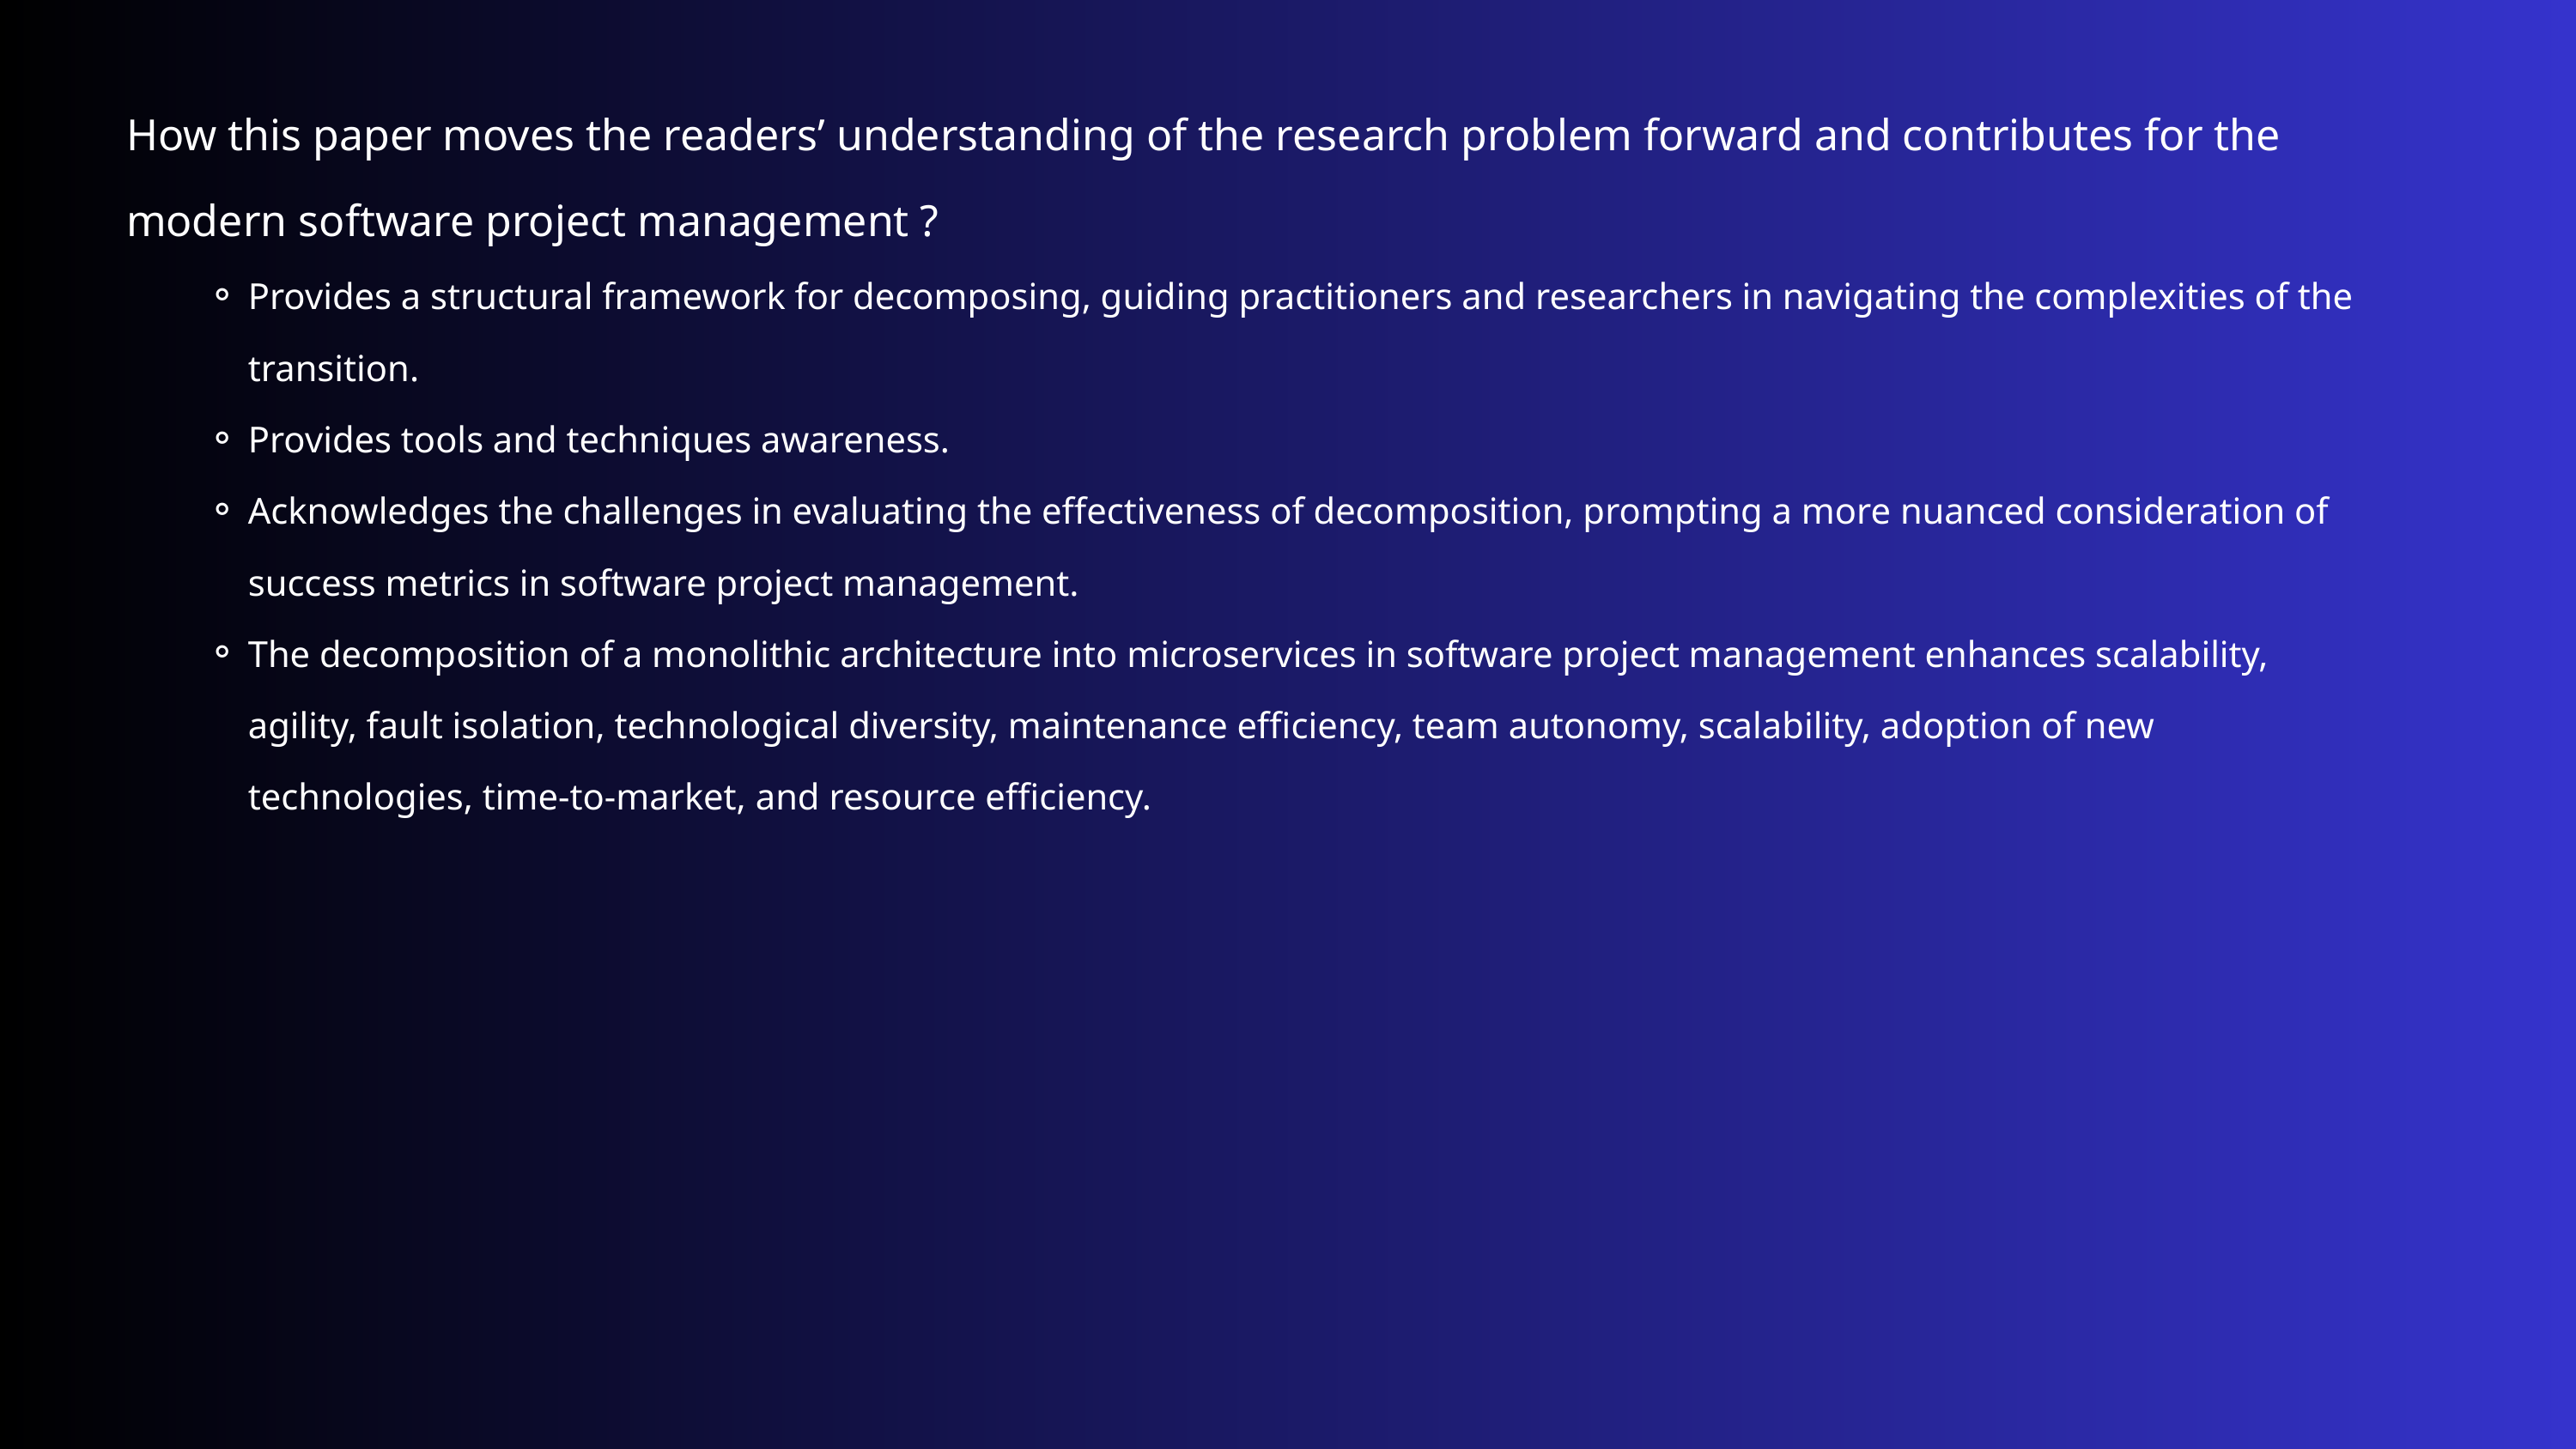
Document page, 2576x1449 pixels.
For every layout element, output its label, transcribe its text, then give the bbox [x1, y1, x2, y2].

text_box How this paper moves the readers’ understanding of the research problem forward and contributes for the modern software project management ? Provides a structural framework for decomposing, guiding practitioners and researchers in navigating the complexities of the transition. Provides tools and techniques awareness. Acknowledges the challenges in evaluating the effectiveness of decomposition, prompting a more nuanced consideration of success metrics in software project management. The decomposition of a monolithic architecture into microservices in software project management enhances scalability, agility, fault isolation, technological diversity, maintenance efficiency, team autonomy, scalability, adoption of new technologies, time-to-market, and resource efficiency. [126, 73, 2372, 889]
